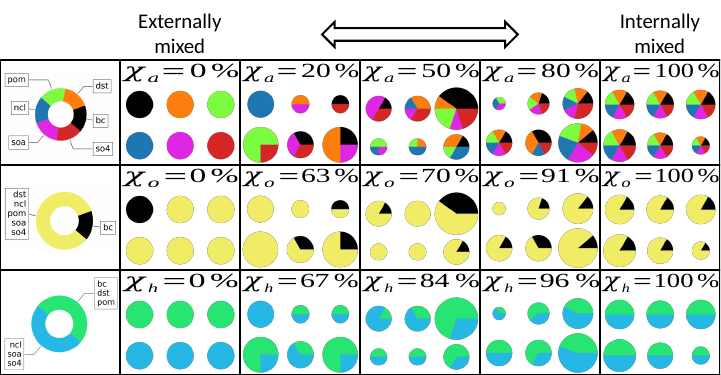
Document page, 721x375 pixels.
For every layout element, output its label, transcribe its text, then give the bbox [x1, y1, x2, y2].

table_cell [601, 271, 719, 295]
picture [119, 85, 720, 165]
table_header [481, 61, 599, 85]
table_cell [241, 271, 359, 295]
table_cell [1, 271, 119, 374]
picture [2, 277, 118, 370]
table_header [361, 61, 479, 85]
picture [119, 190, 720, 270]
table_cell [481, 166, 599, 190]
text_box [320, 19, 520, 50]
picture [1, 71, 117, 158]
table_header [121, 61, 239, 85]
table_cell [121, 271, 239, 295]
table_header [601, 61, 719, 85]
table_header [241, 61, 359, 85]
text_box Externally mixed [119, 7, 240, 58]
table_cell [241, 166, 359, 190]
table_cell [601, 166, 719, 190]
table_cell [361, 271, 479, 295]
table_cell [1, 166, 119, 269]
picture [119, 295, 720, 375]
table_cell [361, 166, 479, 190]
picture [3, 186, 117, 252]
table_cell [481, 271, 599, 295]
table_cell [121, 166, 239, 190]
text_box Internally mixed [599, 7, 720, 58]
table_header [1, 61, 119, 164]
